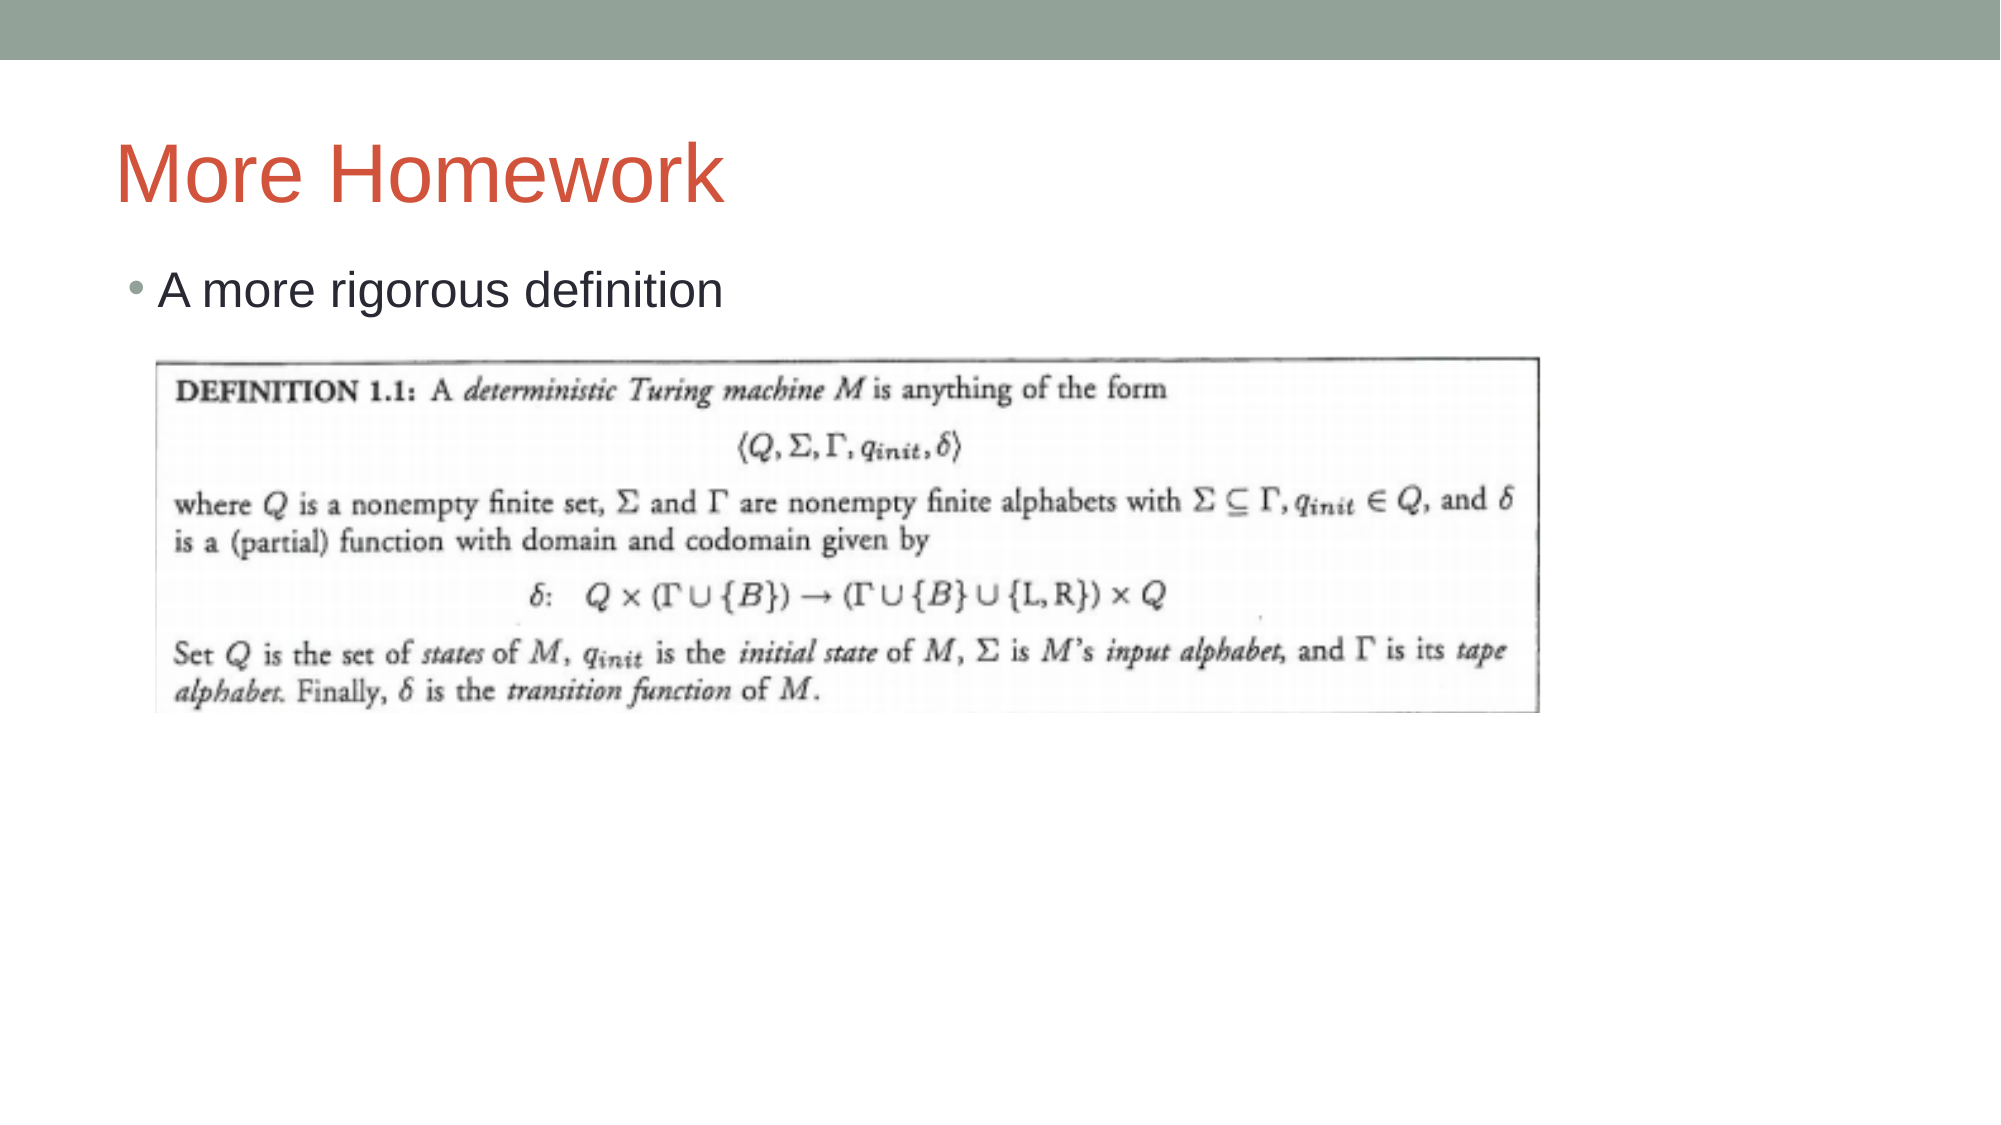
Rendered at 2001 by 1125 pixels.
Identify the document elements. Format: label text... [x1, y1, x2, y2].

picture [155, 355, 1541, 713]
list A more rigorous definition [112, 249, 1888, 911]
title More Homework [99, 87, 1900, 250]
